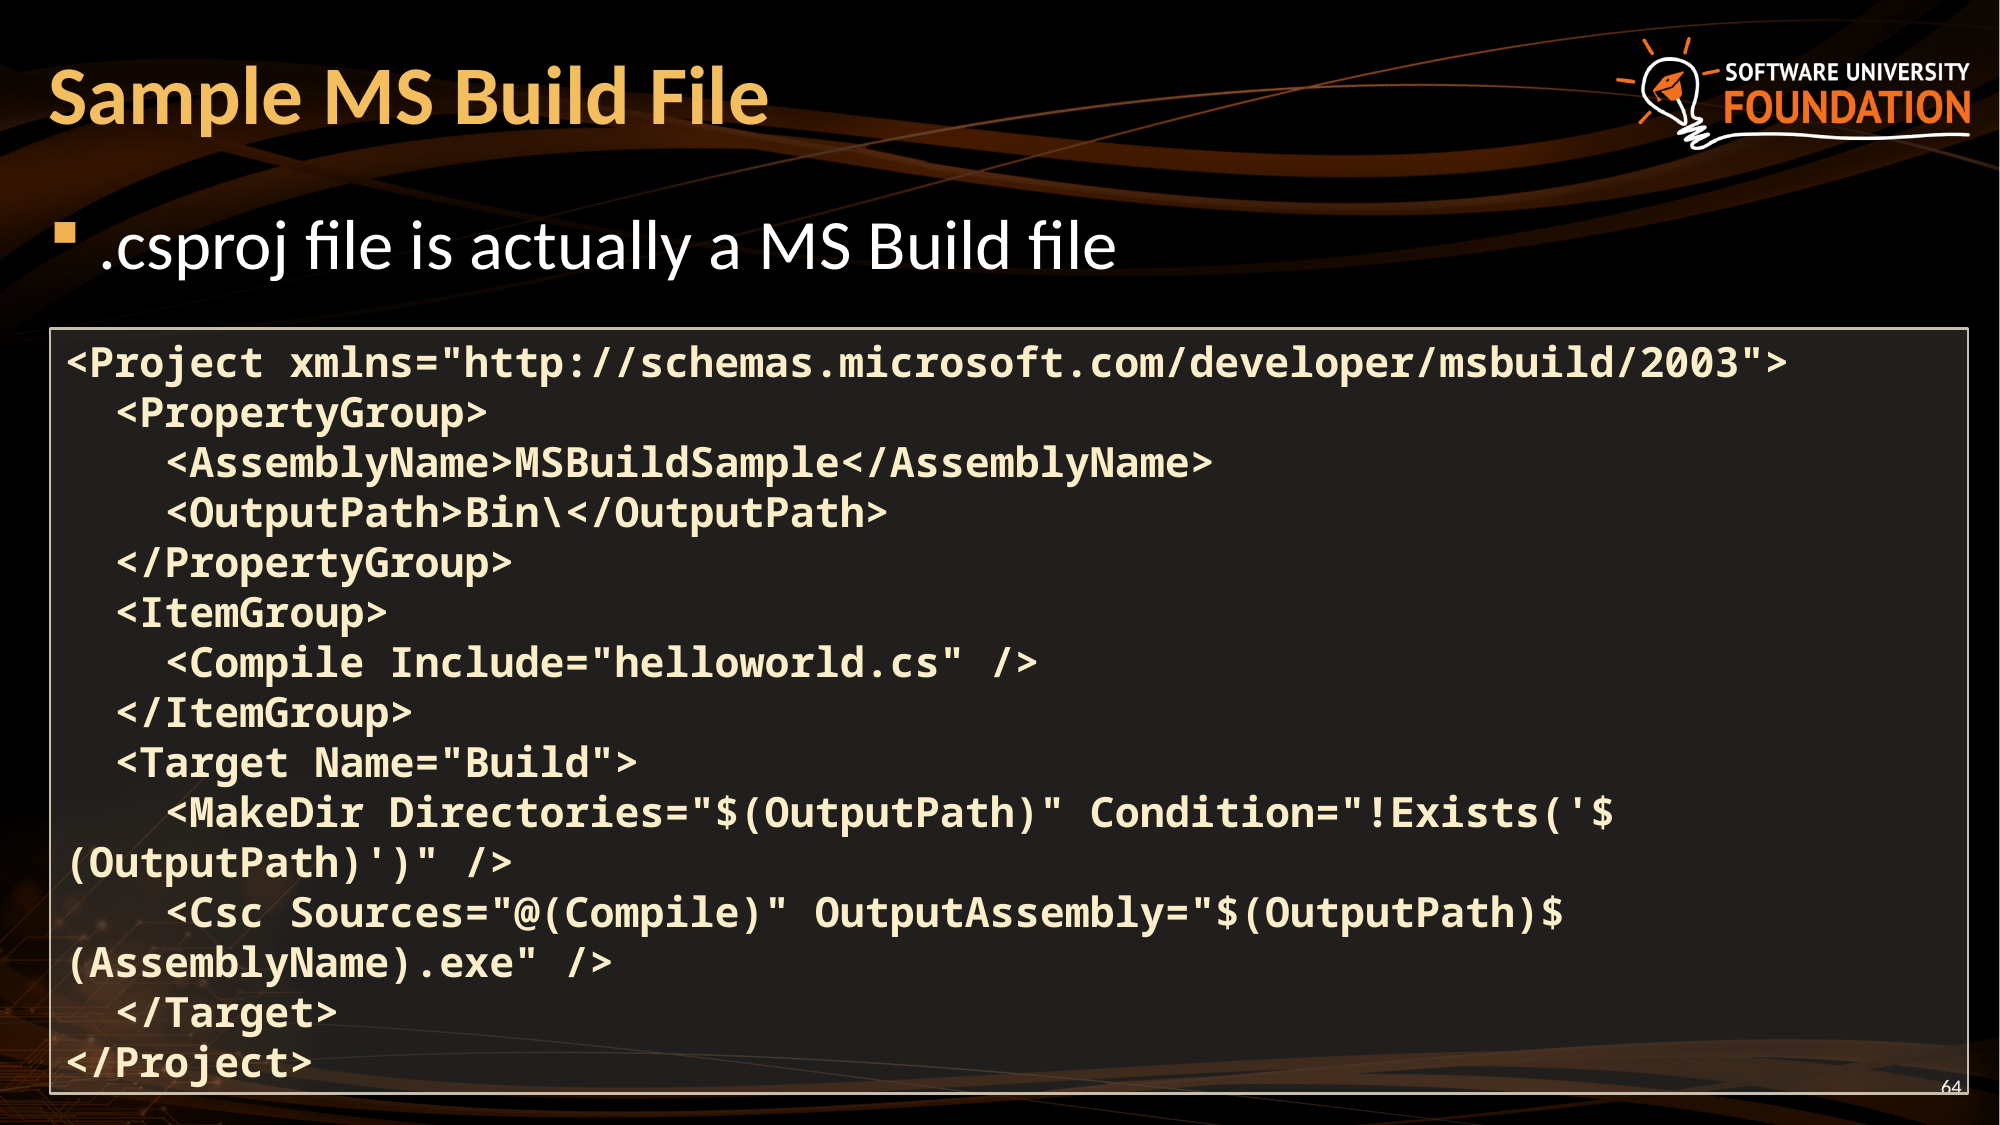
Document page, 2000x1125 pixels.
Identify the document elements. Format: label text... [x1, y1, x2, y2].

list .csproj file is actually a MS Build file [31, 188, 1968, 1103]
text_box <Project xmlns="http://schemas.microsoft.com/developer/msbuild/2003"> <PropertyGroup> <AssemblyName>MSBuildSample</AssemblyName> <OutputPath>Bin\</OutputPath> </PropertyGroup> <ItemGroup> <Compile Include="helloworld.cs" /> </ItemGroup> <Target Name="Build"> <MakeDir Directories="$(OutputPath)" Condition="!Exists('$(OutputPath)')" /> <Csc Sources="@(Compile)" OutputAssembly="$(OutputPath)$(AssemblyName).exe" /> </Target> </Project> [49, 328, 1968, 1094]
title Sample MS Build File [30, 6, 1602, 189]
picture [0, 0, 2000, 1125]
